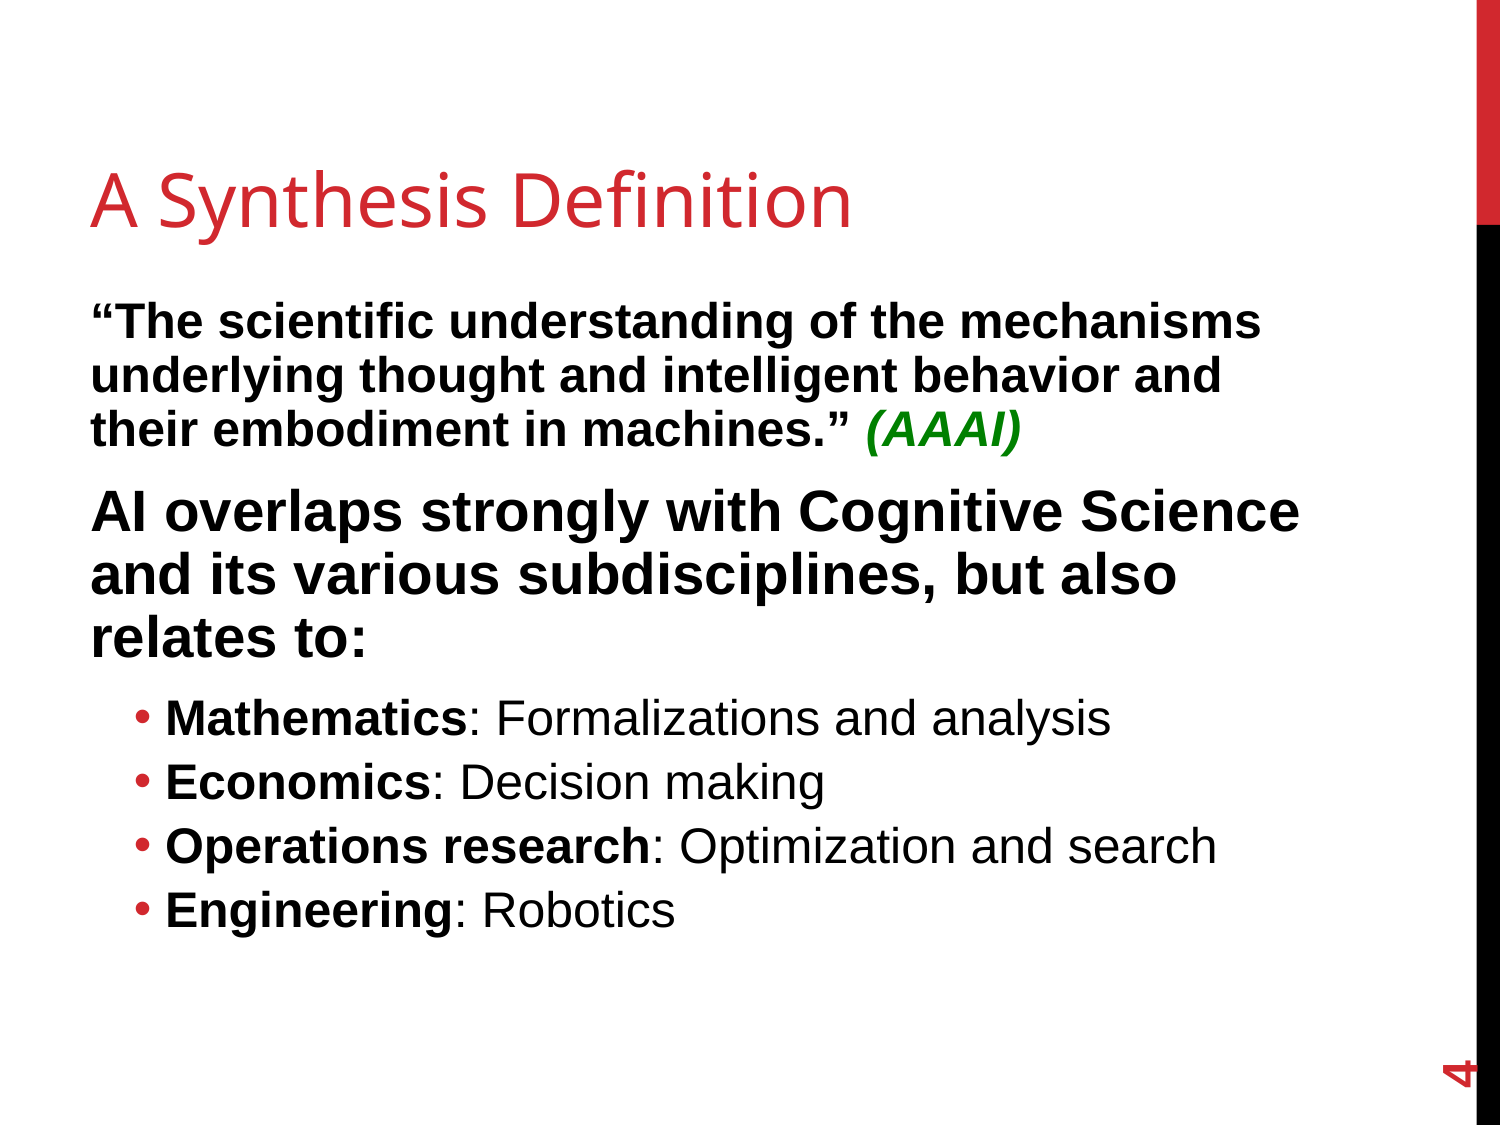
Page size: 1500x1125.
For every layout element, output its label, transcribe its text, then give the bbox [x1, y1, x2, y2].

list “The scientific understanding of the mechanisms underlying thought and intelligent behavior and their embodiment in machines.” (AAAI) AI overlaps strongly with Cognitive Science and its various subdisciplines, but also relates to: Mathematics: Formalizations and analysis Economics: Decision making Operations research: Optimization and search Engineering: Robotics [75, 287, 1325, 1005]
slide_number 4 [1427, 887, 1488, 1104]
title A Synthesis Definition [75, 25, 1025, 250]
